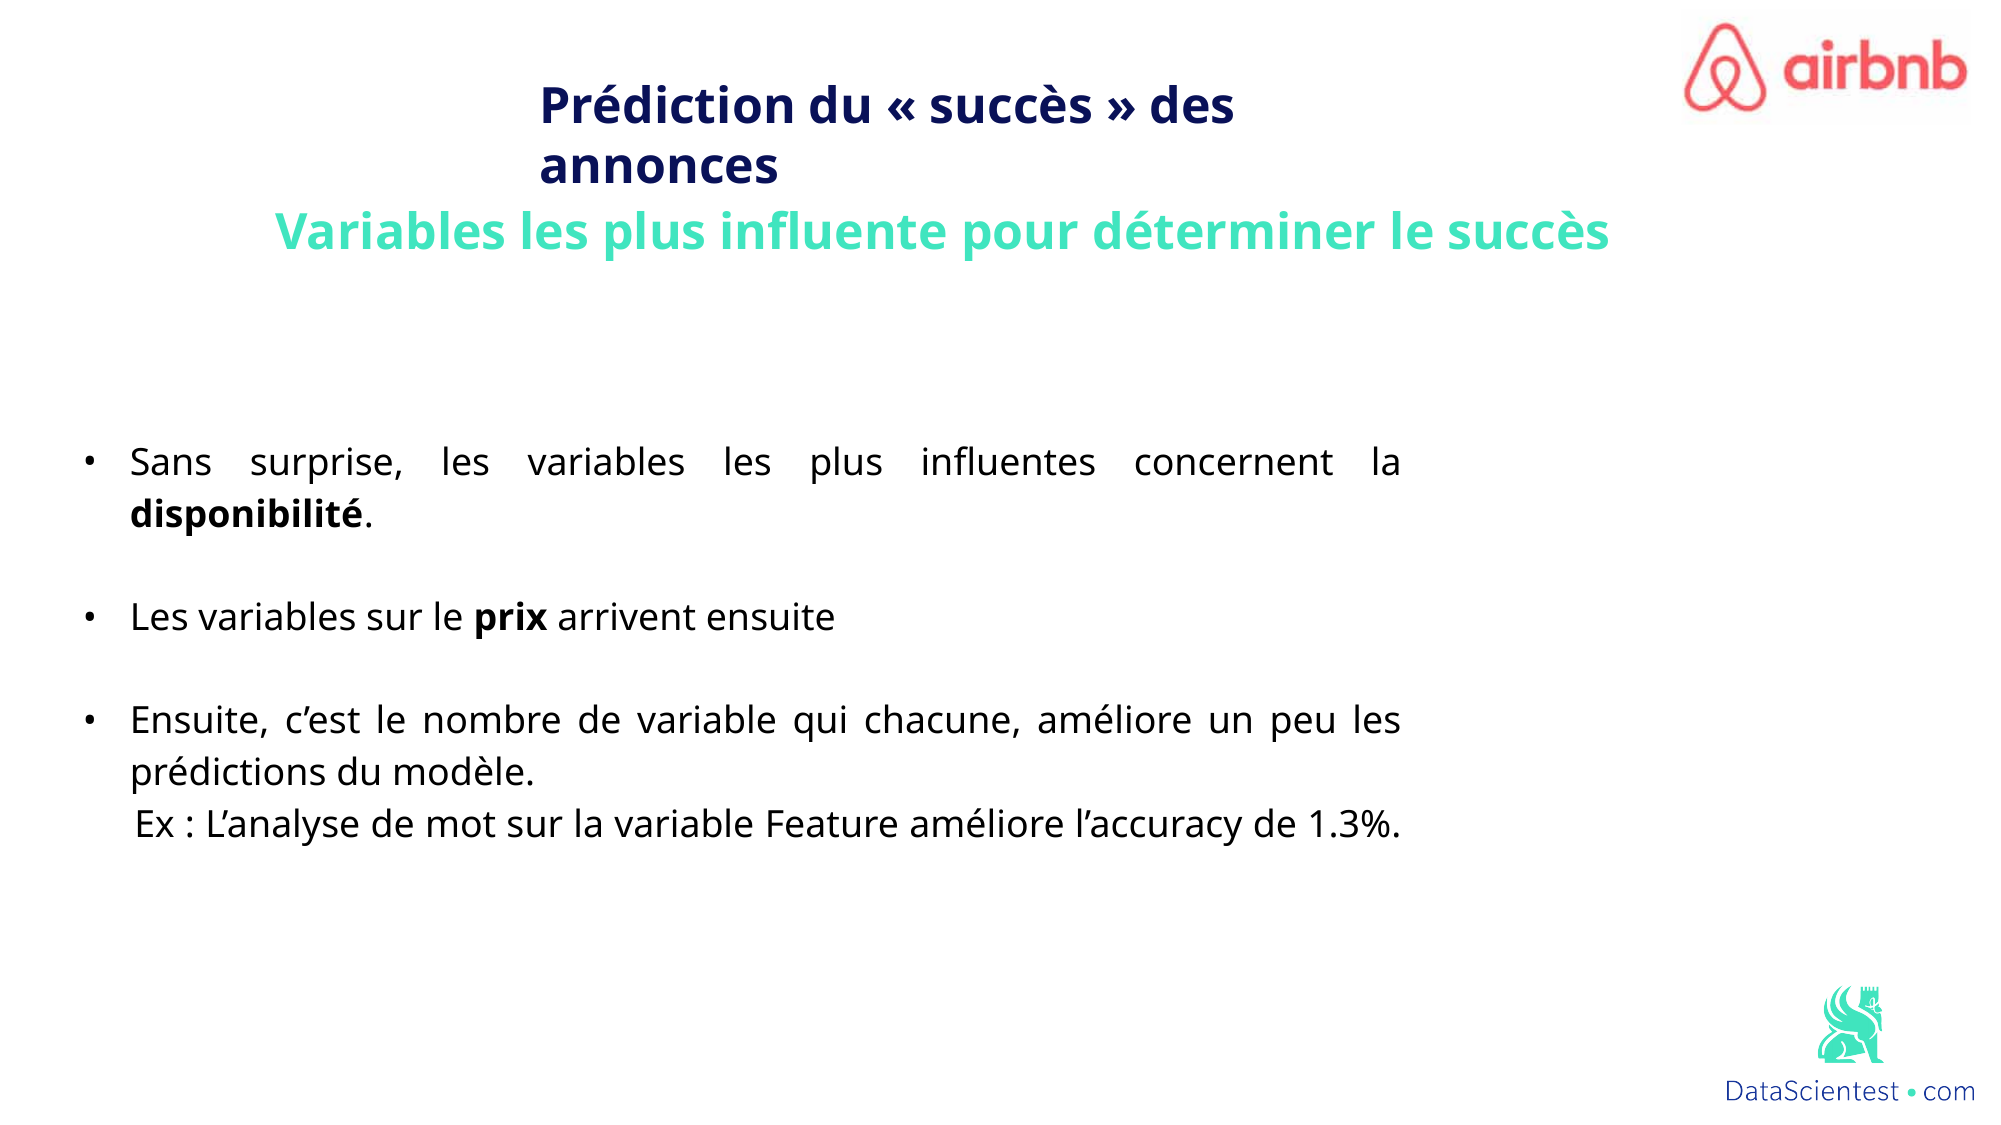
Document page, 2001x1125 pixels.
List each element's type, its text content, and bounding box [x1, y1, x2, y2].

text_box Prédiction du « succès » des annonces [539, 73, 1462, 135]
text_box Sans surprise, les variables les plus influentes concernent la disponibilité. Les variables sur le prix arrivent ensuite Ensuite, c’est le nombre de variable qui chacune, améliore un peu les prédictions du modèle. Ex : L’analyse de mot sur la variable Feature améliore l’accuracy de 1.3%. [67, 416, 1418, 884]
picture [1681, 9, 1971, 125]
text_box Variables les plus influente pour déterminer le succès [0, 175, 1887, 264]
picture [1727, 985, 1974, 1101]
